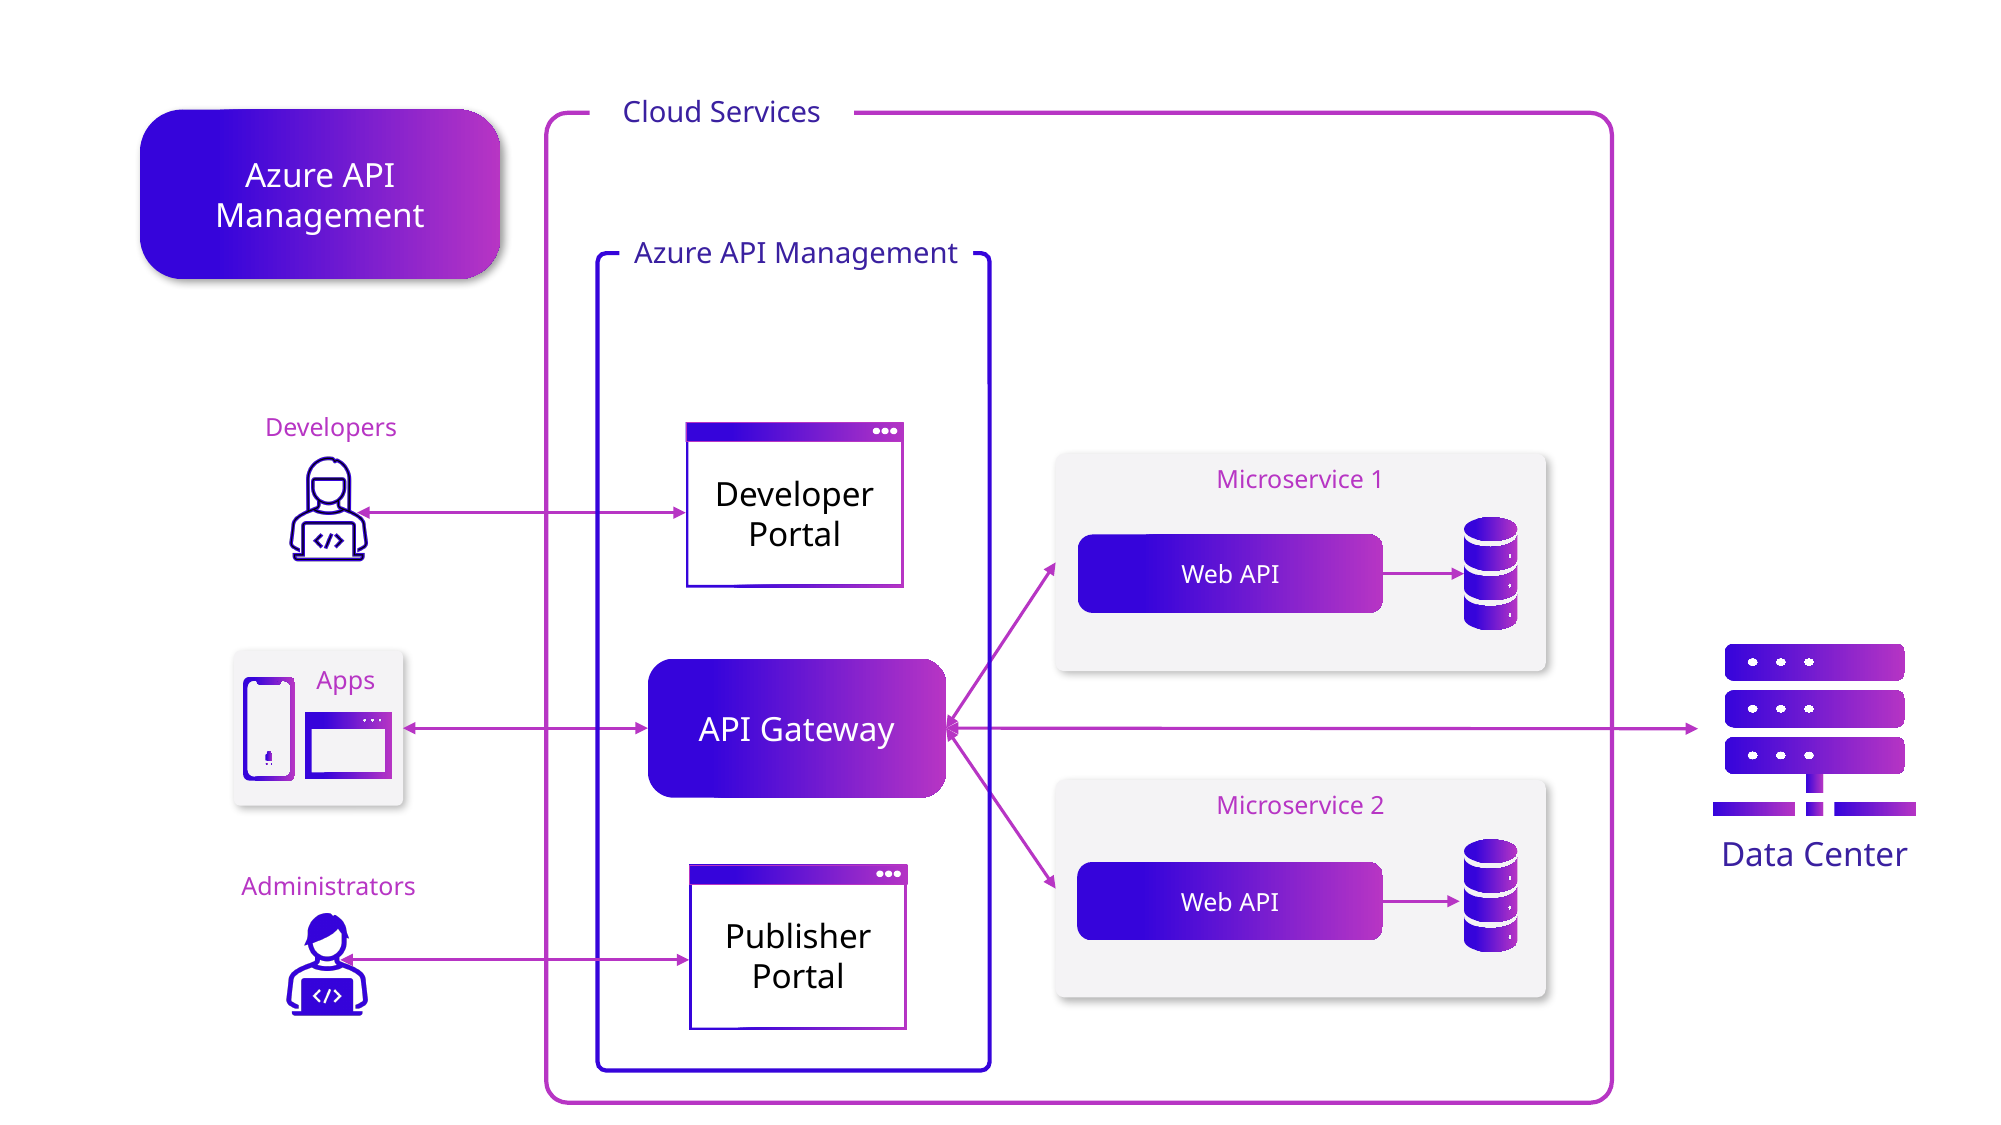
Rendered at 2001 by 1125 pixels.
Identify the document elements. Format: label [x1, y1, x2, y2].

text_box [12, 21, 2000, 1125]
